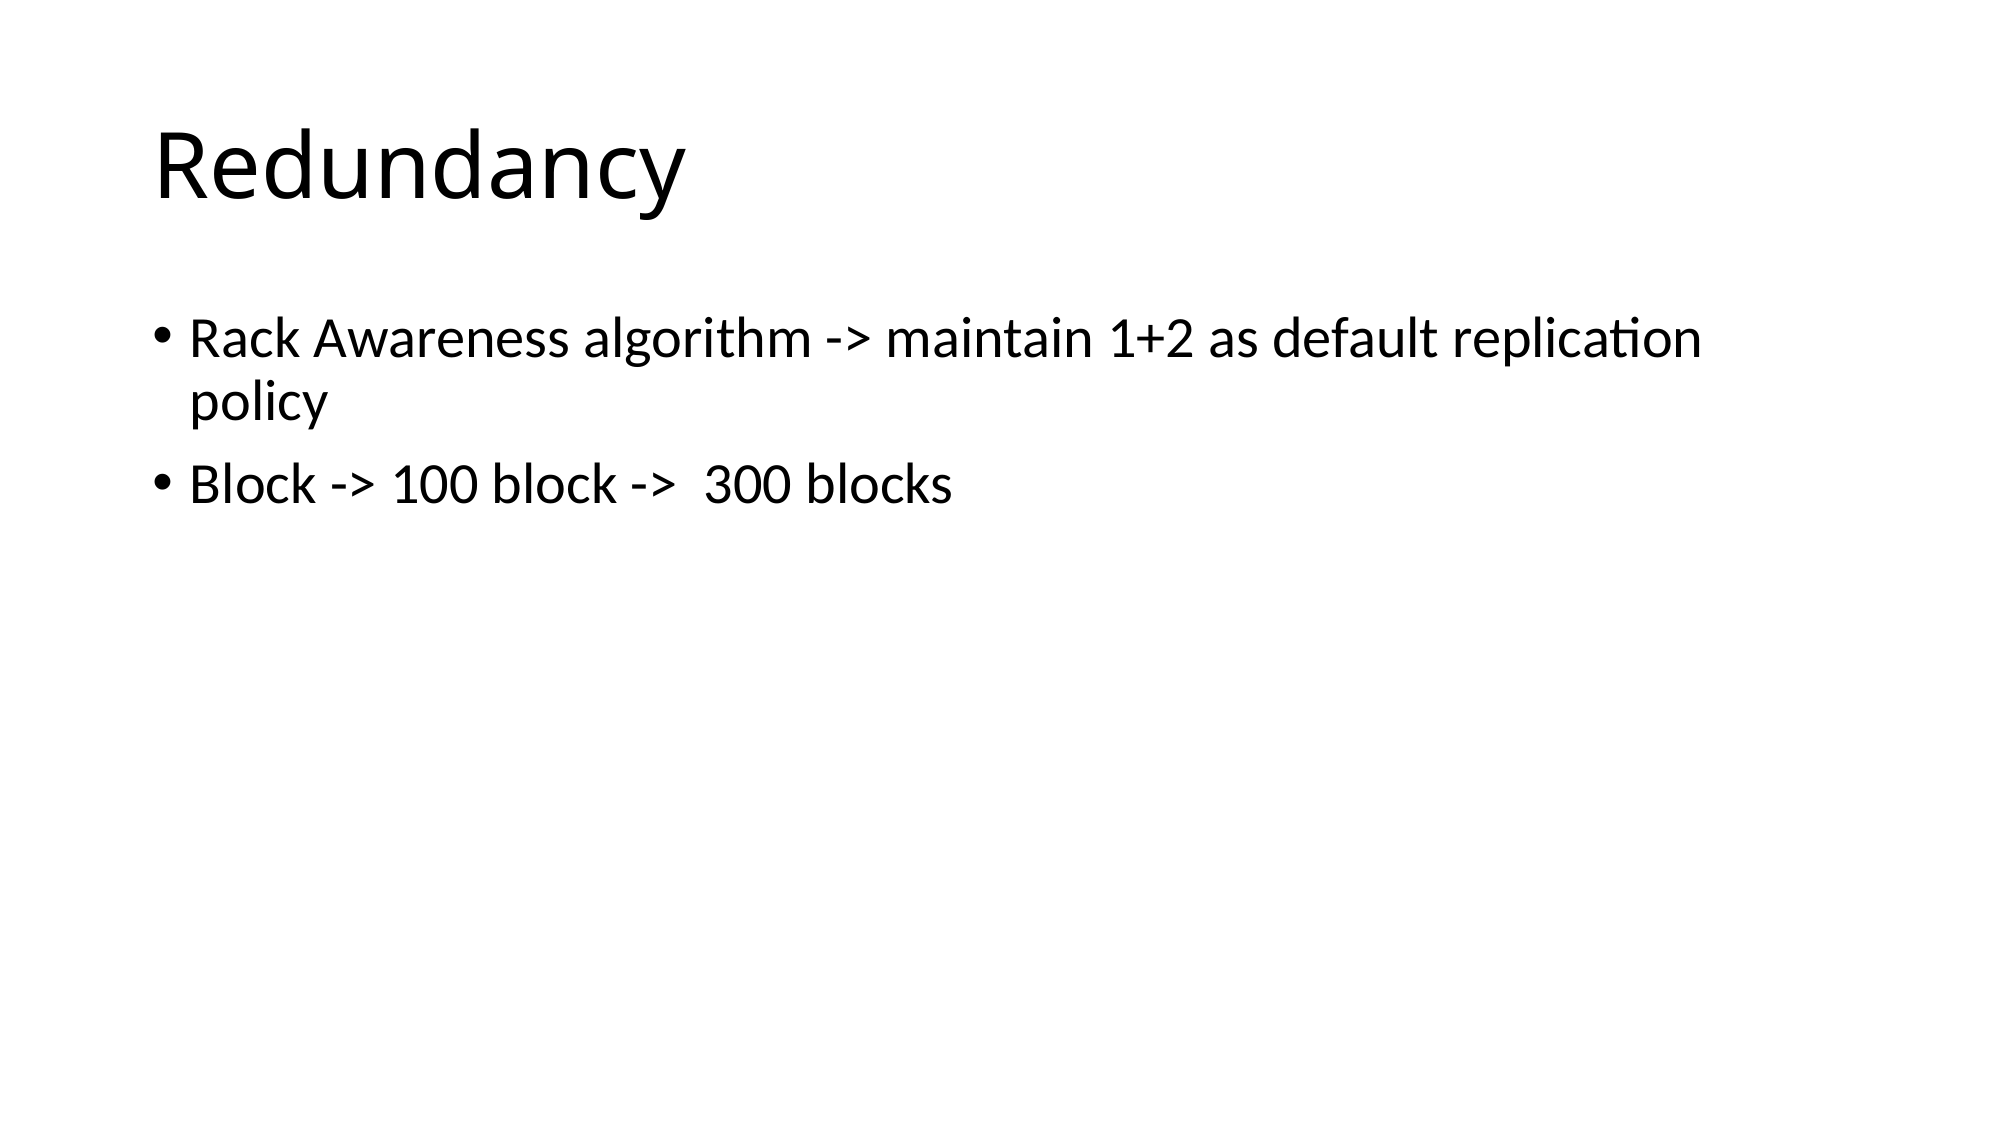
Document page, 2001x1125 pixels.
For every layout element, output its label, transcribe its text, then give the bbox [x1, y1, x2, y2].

list Rack Awareness algorithm -> maintain 1+2 as default replication policy Block -> 100 block -> 300 blocks [137, 299, 1863, 1014]
title Redundancy [137, 59, 1863, 278]
